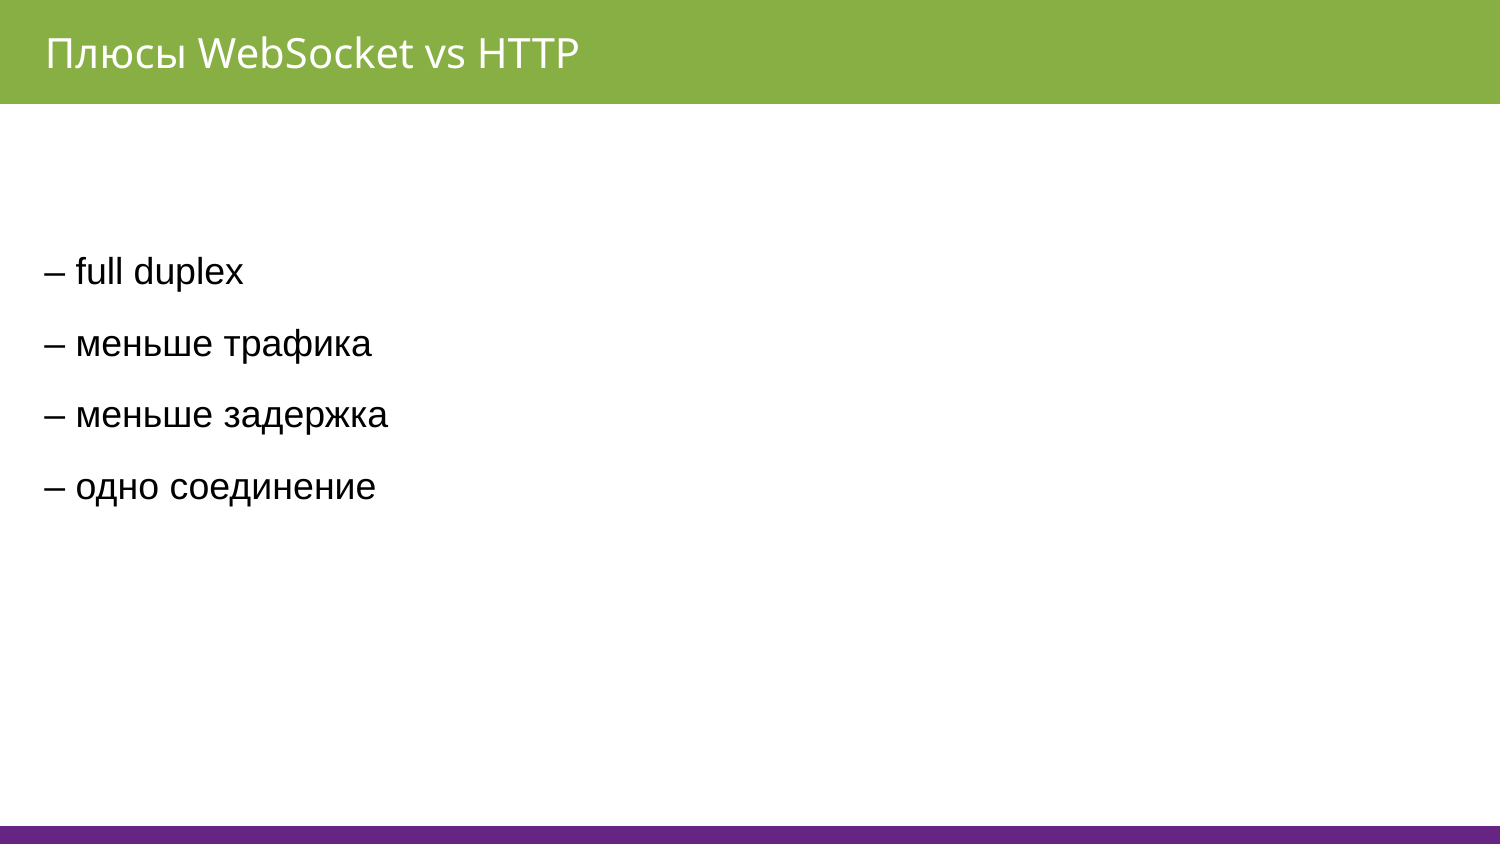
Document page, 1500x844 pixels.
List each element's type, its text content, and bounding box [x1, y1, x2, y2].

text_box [0, 0, 1500, 104]
text_box [0, 826, 1500, 844]
text_box – full duplex – меньше трафика – меньше задержка – одно соединение [29, 216, 1200, 643]
